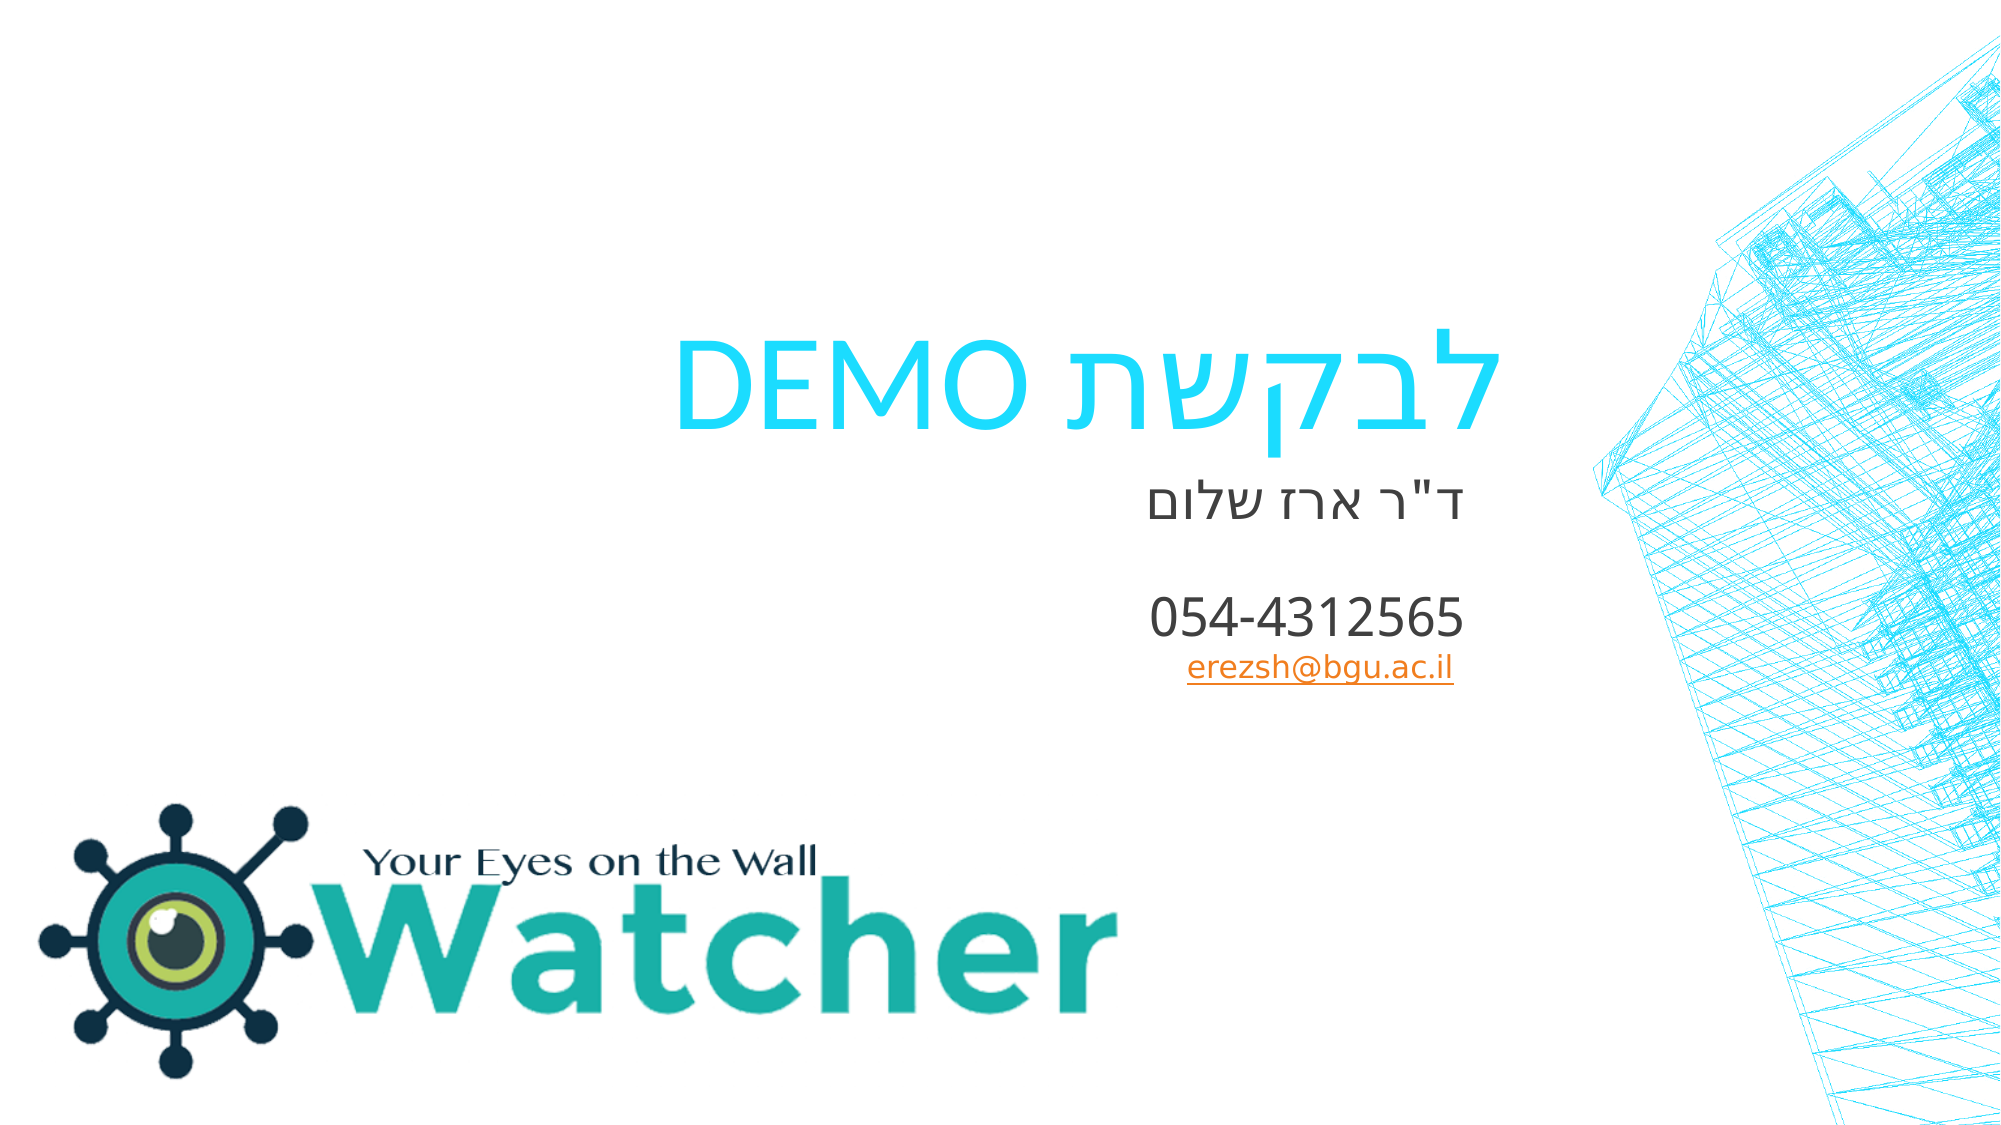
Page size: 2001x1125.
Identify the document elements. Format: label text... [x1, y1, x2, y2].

picture [0, 0, 2001, 1125]
list ד"ר ארז שלום 054-4312565 erezsh@bgu.ac.il [1108, 464, 1481, 718]
title לבקשת DEMO [99, 135, 1525, 465]
